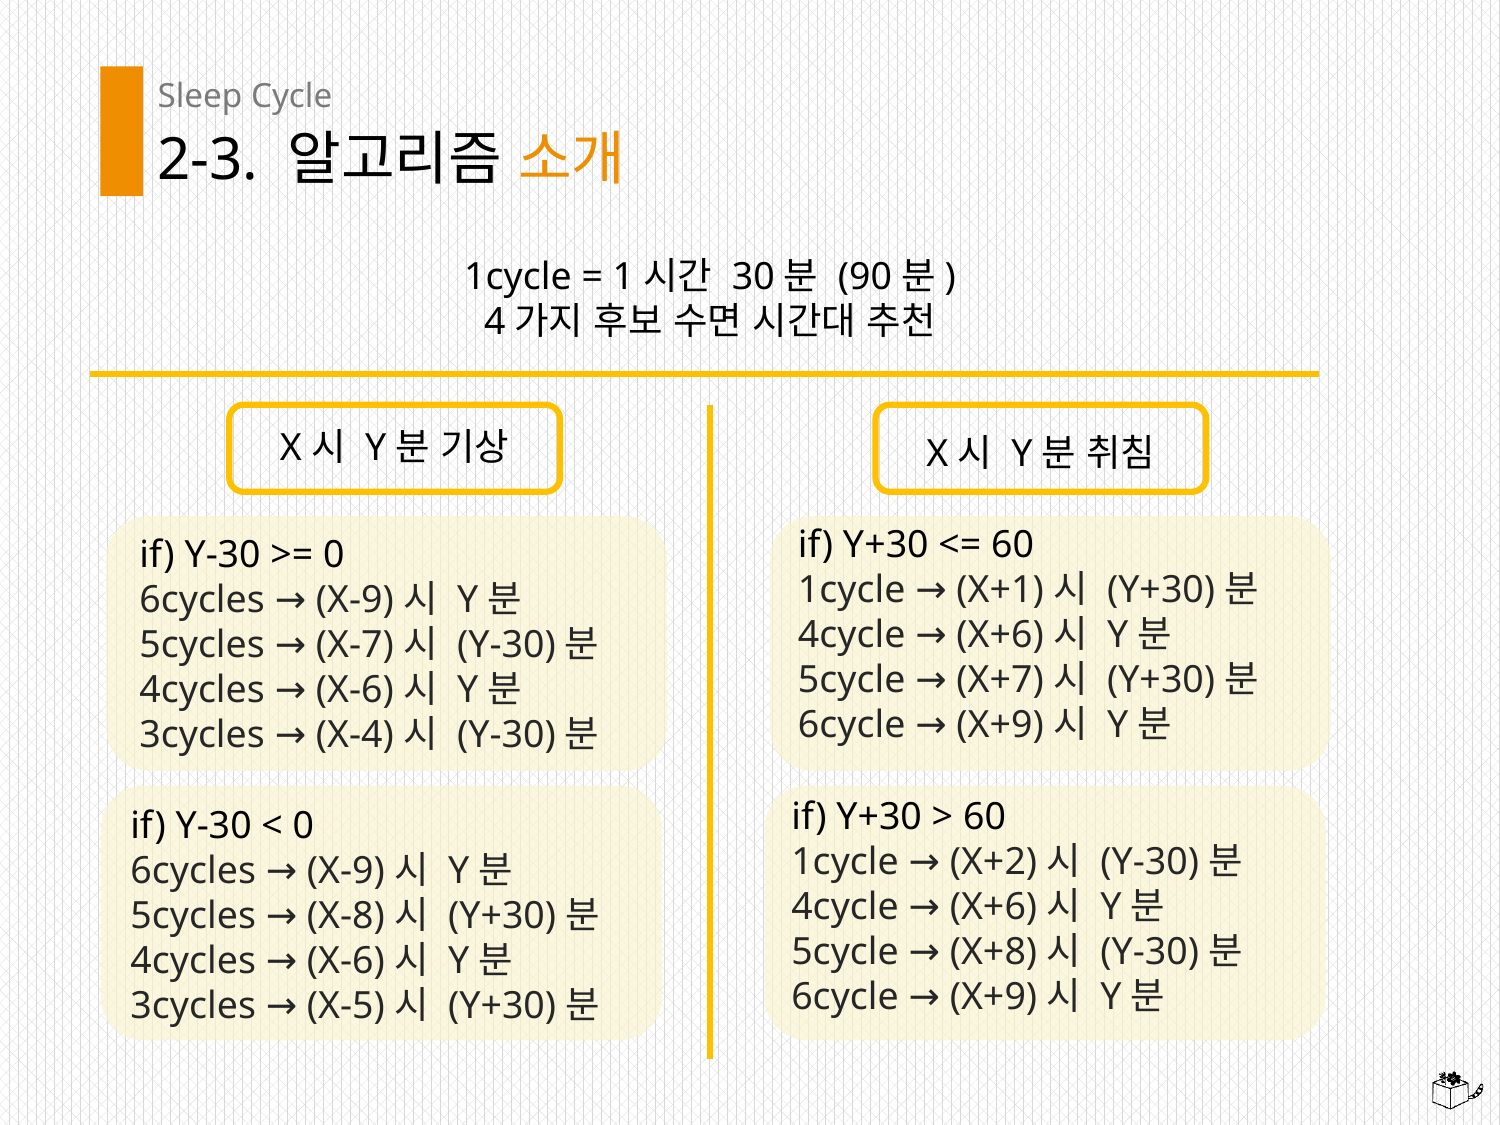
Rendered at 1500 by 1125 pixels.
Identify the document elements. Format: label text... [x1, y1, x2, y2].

picture [1422, 1058, 1489, 1124]
text_box 1cycle = 1시간 30분 (90분) 4가지 후보 수면 시간대 추천 [335, 244, 1085, 350]
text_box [100, 66, 1140, 200]
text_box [100, 404, 717, 1041]
text_box [873, 402, 1209, 494]
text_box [764, 512, 1332, 1041]
